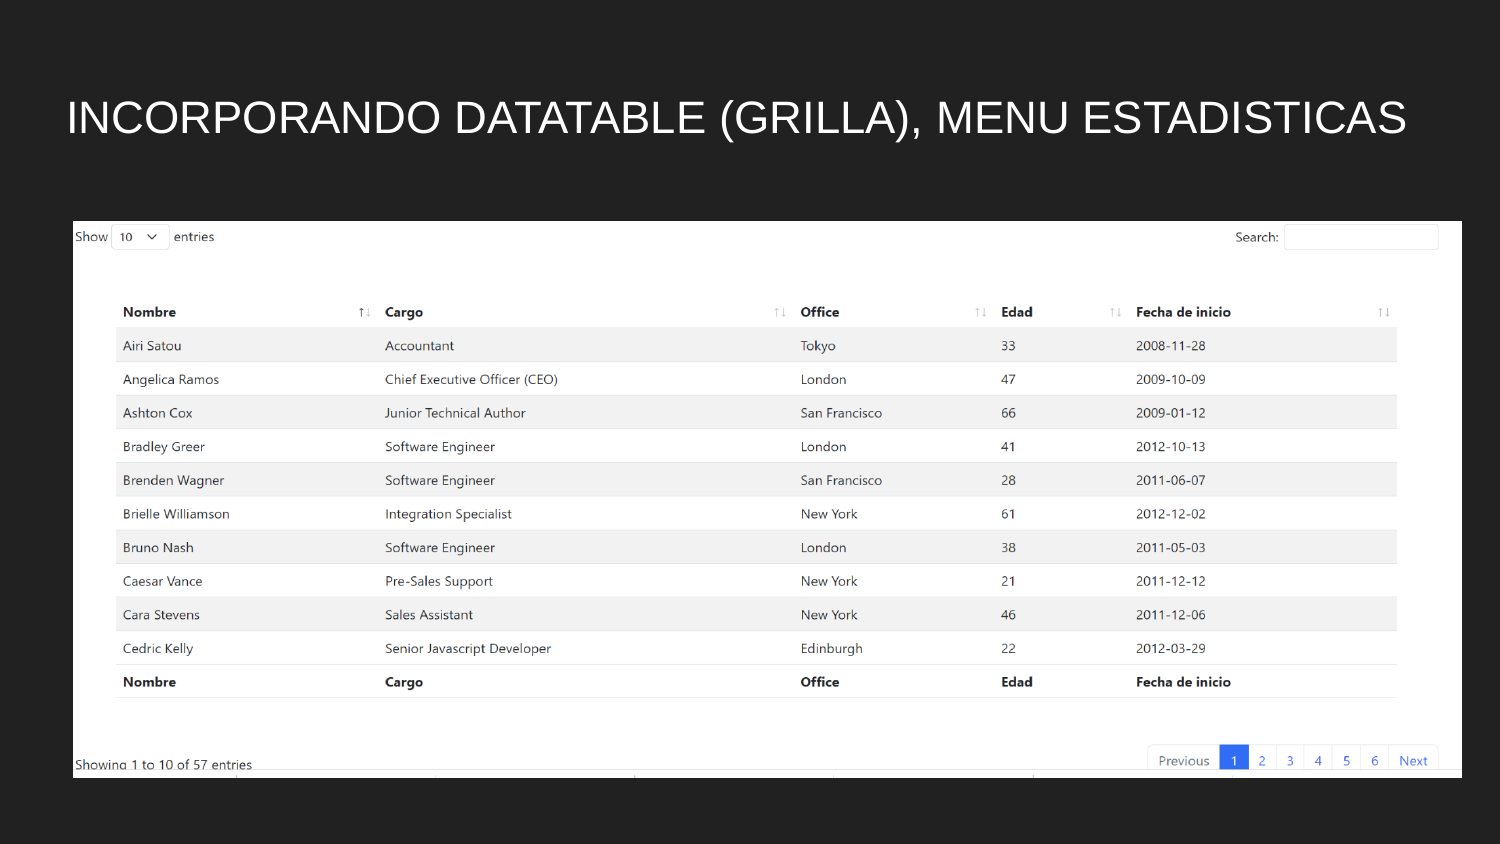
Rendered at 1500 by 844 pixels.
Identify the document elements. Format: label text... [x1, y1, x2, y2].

title INCORPORANDO DATATABLE (GRILLA), MENU ESTADISTICAS [51, 72, 1449, 167]
picture [73, 221, 1462, 778]
